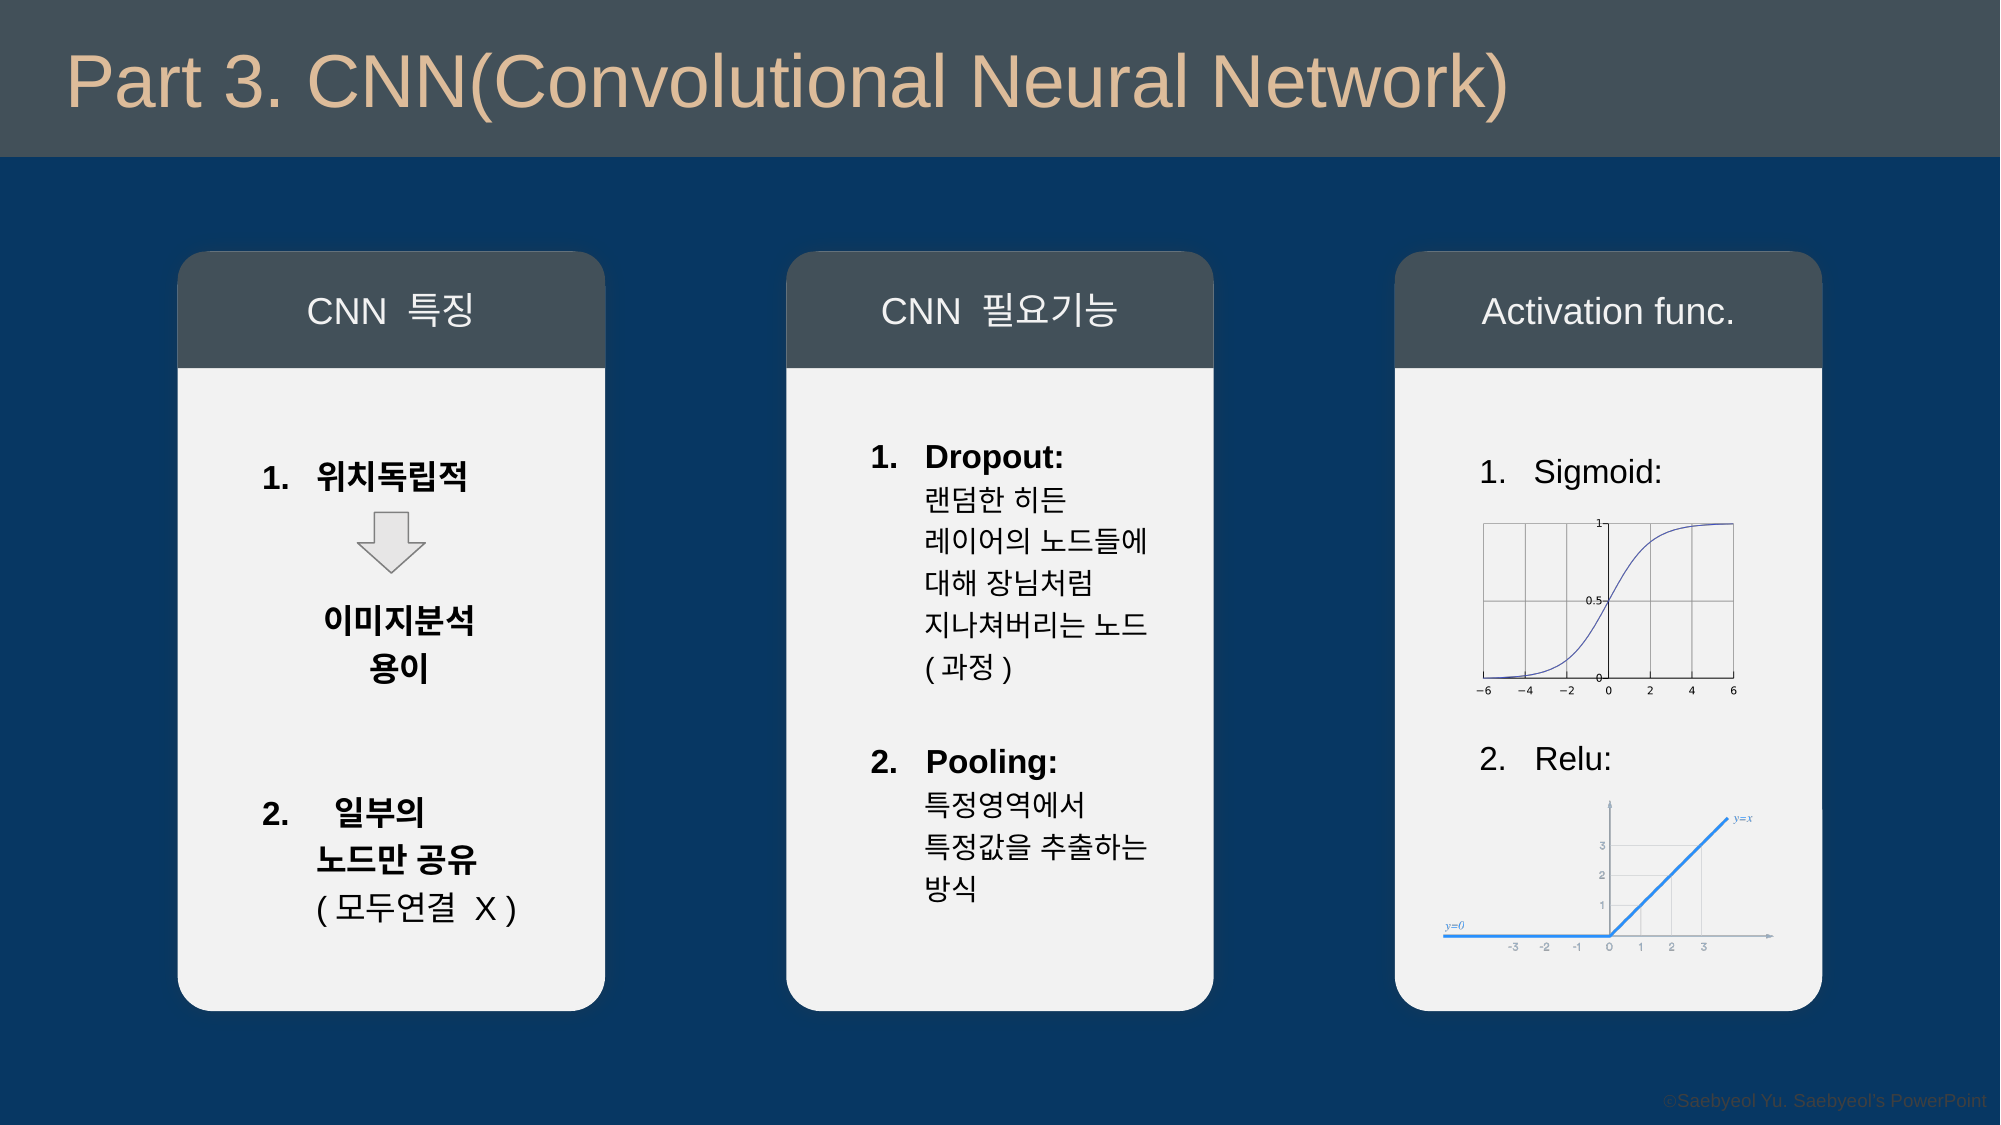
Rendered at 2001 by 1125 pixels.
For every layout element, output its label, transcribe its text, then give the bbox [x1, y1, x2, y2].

text_box Dropout: 랜덤한 히든 레이어의 노드들에 대해 장님처럼 지나쳐버리는 노드(과정) 2. Pooling: 특정영역에서 특정값을 추출하는 방식 [834, 419, 1165, 914]
picture [1443, 800, 1774, 952]
text_box [0, 0, 2000, 157]
text_box Sigmoid: 2. Relu: [1443, 434, 1774, 785]
text_box [357, 512, 426, 574]
text_box [177, 369, 606, 1012]
text_box [786, 251, 1214, 369]
text_box CNN 필요기능 [857, 279, 1143, 340]
text_box [1394, 251, 1823, 369]
text_box Part 3. CNN(Convolutional Neural Network) [50, 25, 1889, 131]
text_box [786, 369, 1214, 1012]
text_box Activation func. [1465, 279, 1752, 340]
text_box [177, 251, 606, 369]
text_box [1394, 369, 1823, 1012]
text_box CNN 특징 [291, 279, 492, 340]
text_box 위치독립적 이미지분석 용이 2. 일부의 노드만 공유 (모두연결 X ) [226, 441, 557, 935]
picture [1465, 512, 1752, 704]
